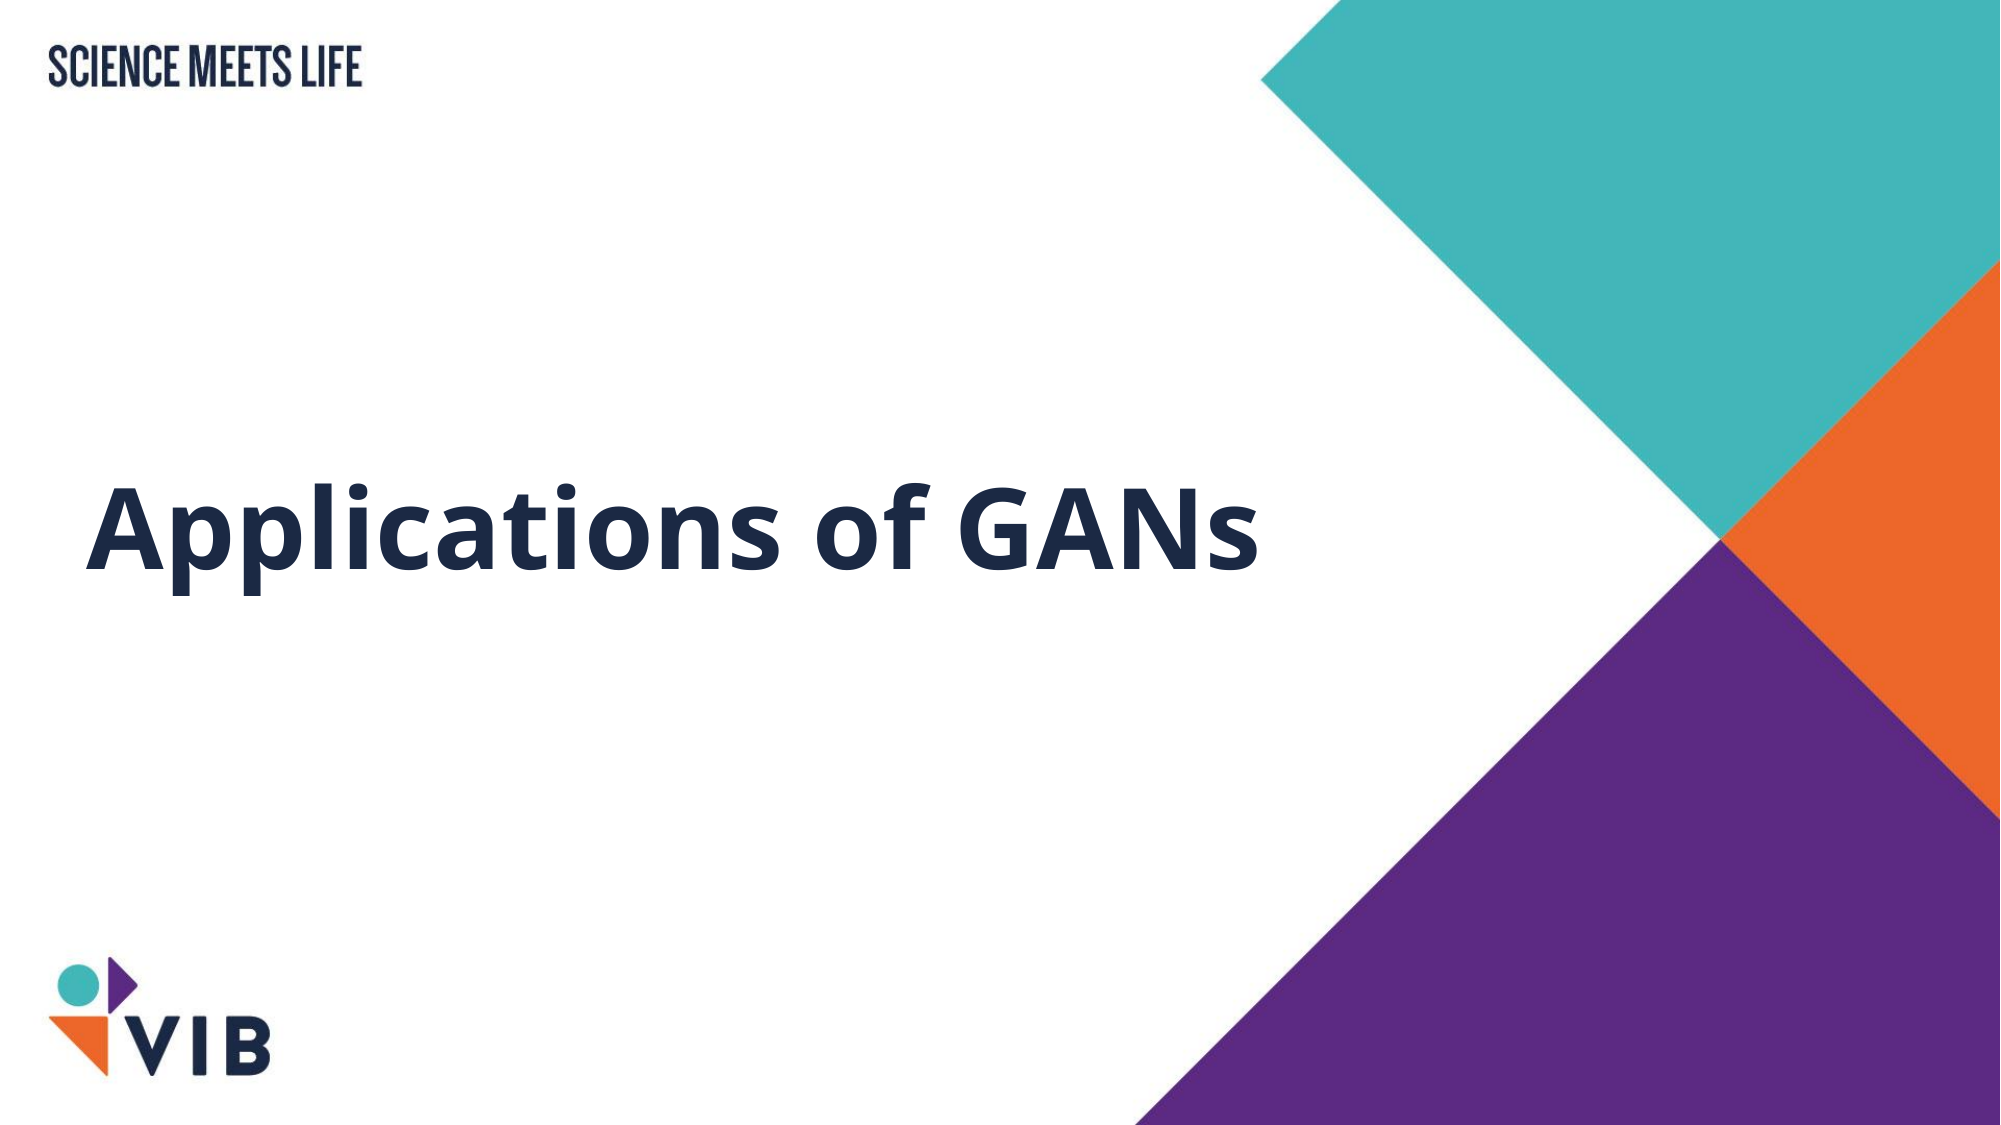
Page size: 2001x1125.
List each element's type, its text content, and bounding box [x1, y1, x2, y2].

picture [0, 0, 2000, 1125]
title Applications of GANs [71, 209, 1553, 602]
